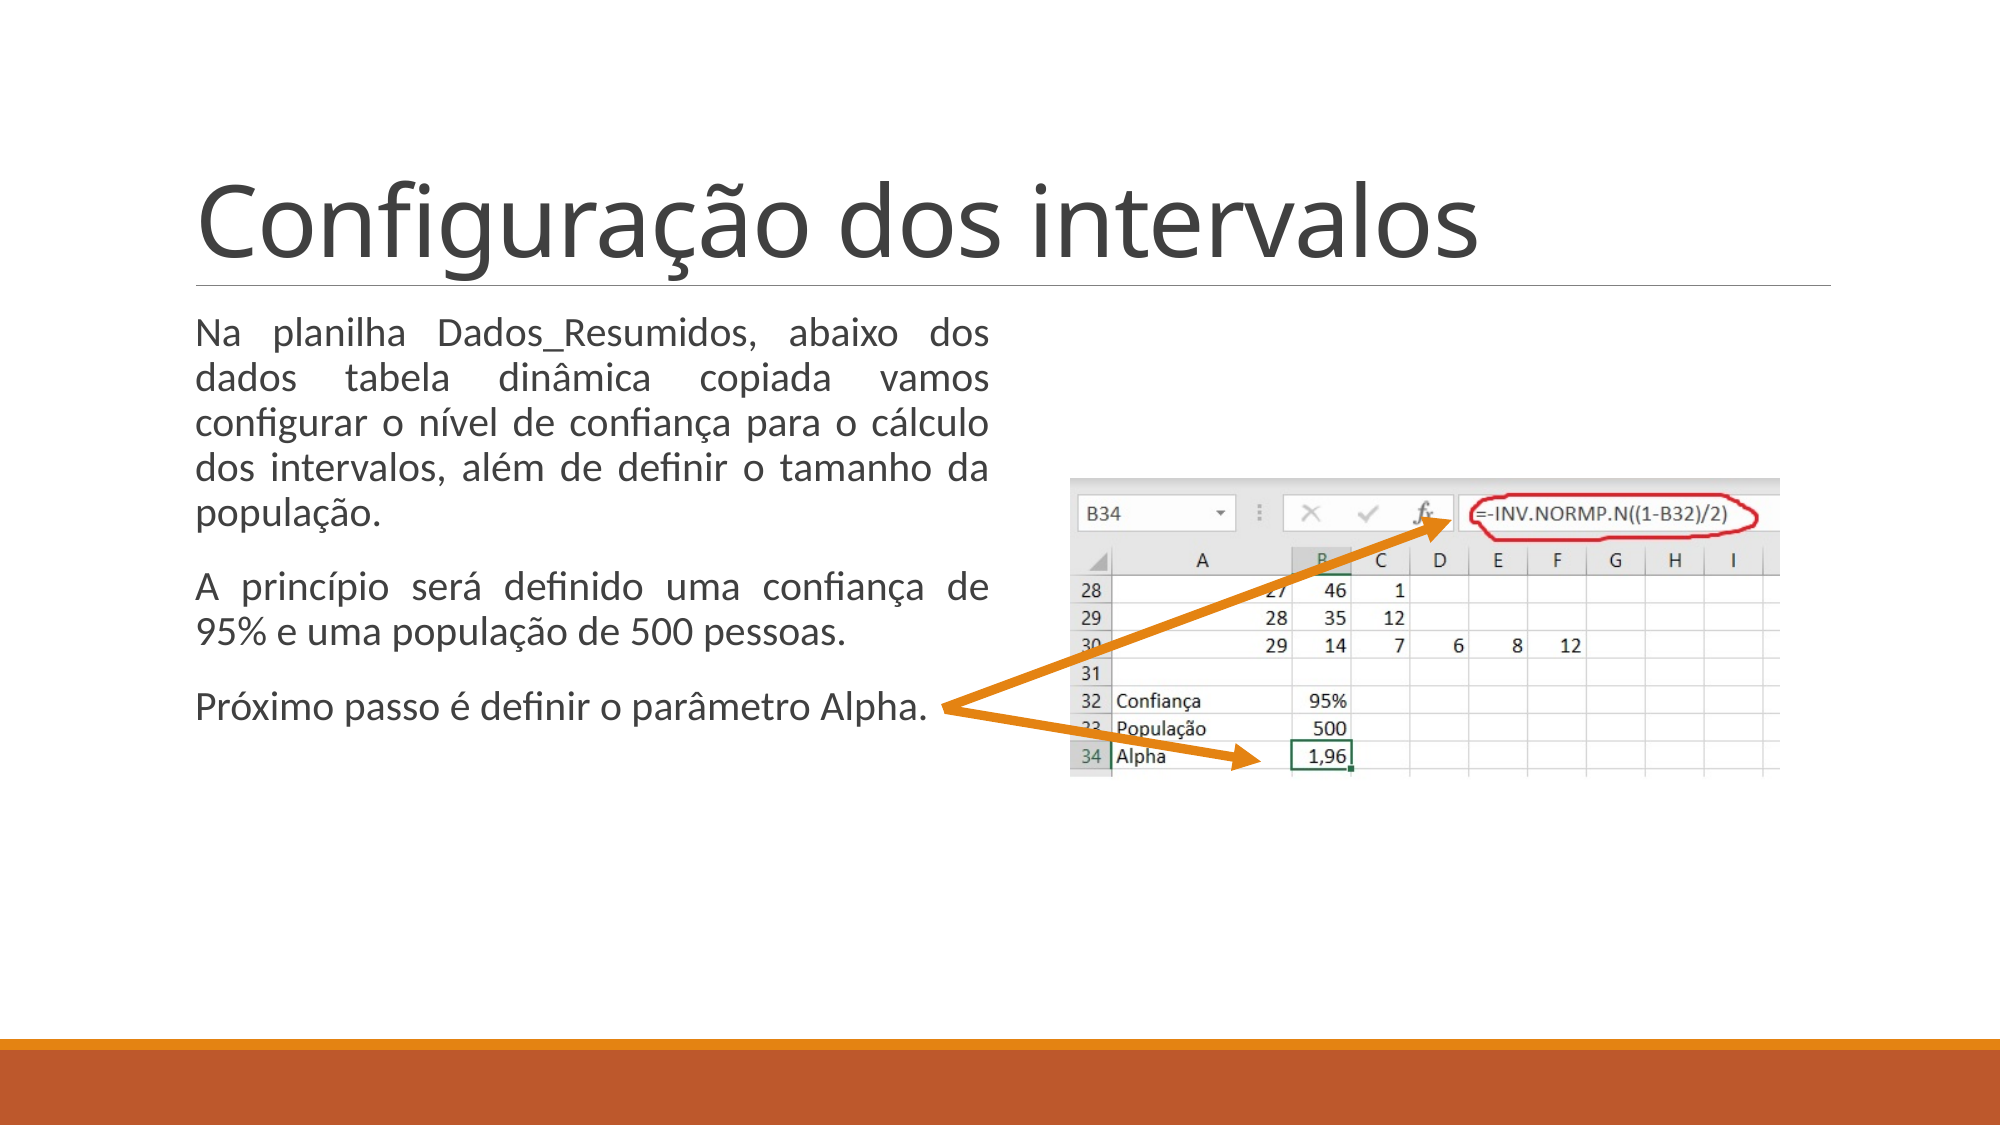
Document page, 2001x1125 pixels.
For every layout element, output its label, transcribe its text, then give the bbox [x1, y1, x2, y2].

title Configuração dos intervalos [180, 47, 1830, 285]
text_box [942, 519, 1453, 709]
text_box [944, 708, 1262, 763]
list Na planilha Dados_Resumidos, abaixo dos dados tabela dinâmica copiada vamos configurar o nível de confiança para o cálculo dos intervalos, além de definir o tamanho da população. A princípio será definido uma confiança de 95% e uma população de 500 pessoas. Próximo passo é definir o parâmetro Alpha. [180, 302, 990, 963]
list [1070, 478, 1780, 788]
